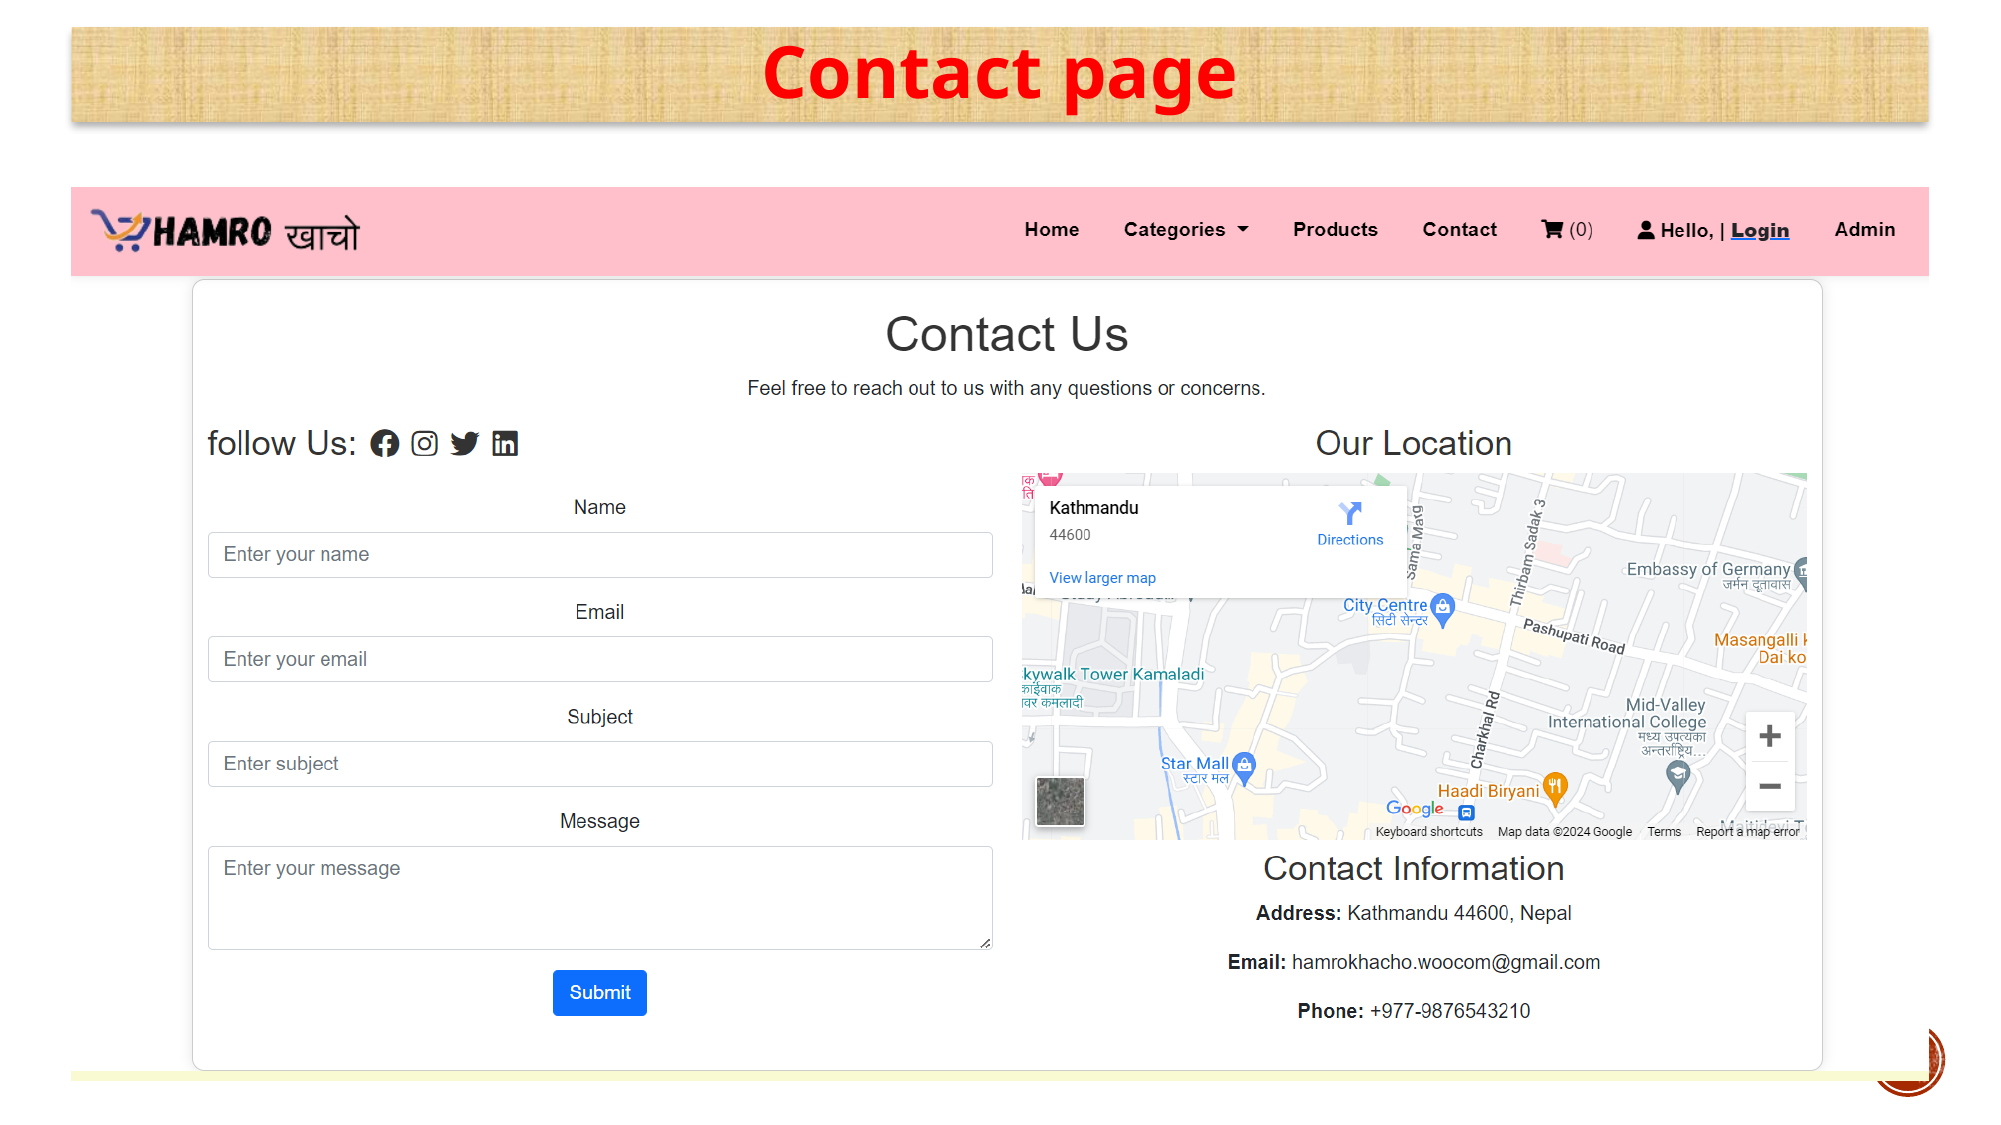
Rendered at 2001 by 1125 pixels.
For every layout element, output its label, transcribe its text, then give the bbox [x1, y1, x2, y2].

title Contact page [71, 27, 1929, 122]
picture [72, 187, 1929, 1081]
